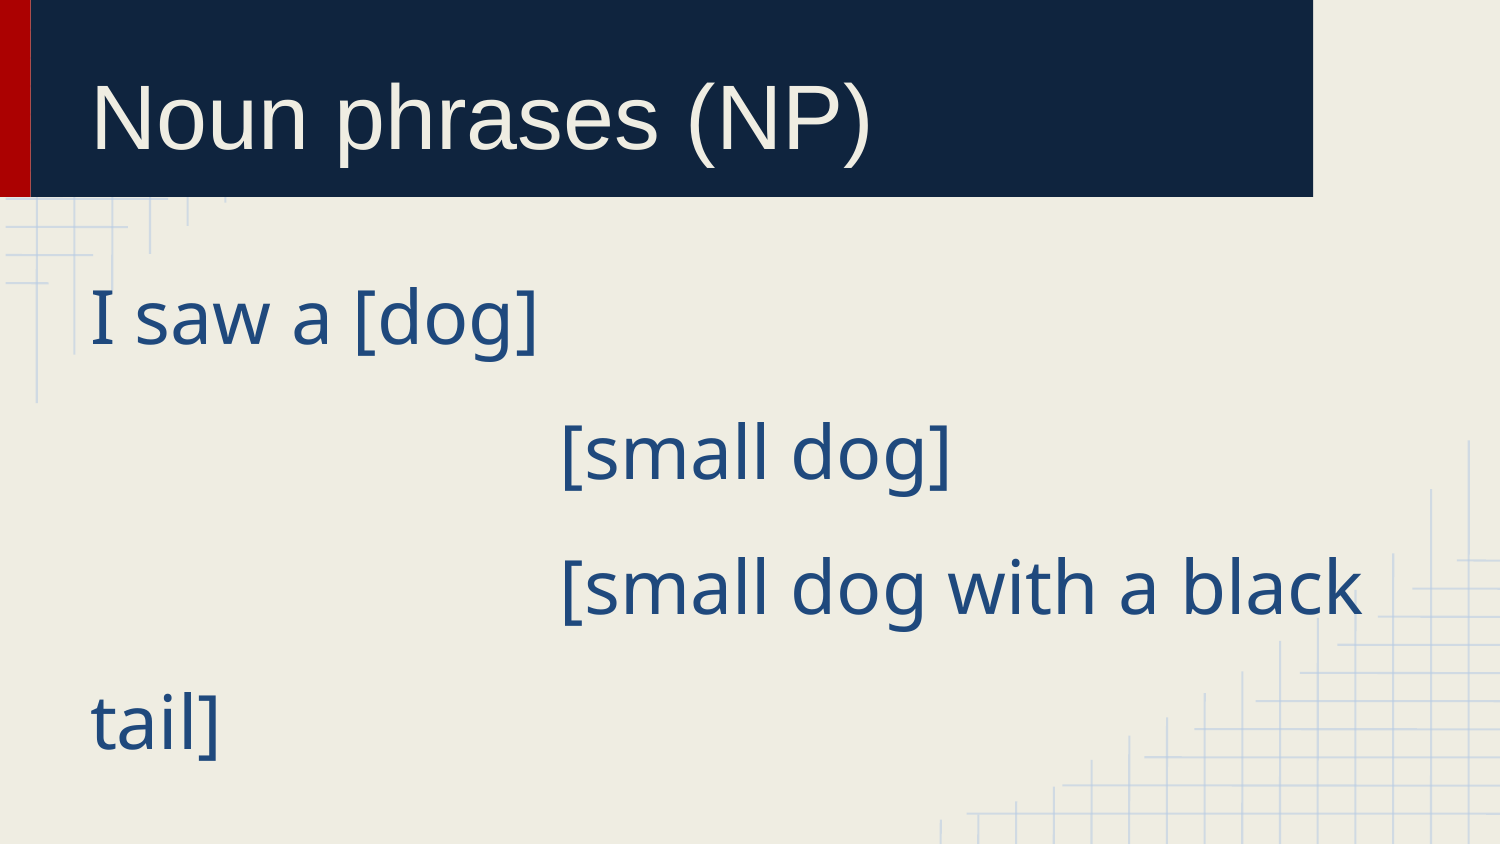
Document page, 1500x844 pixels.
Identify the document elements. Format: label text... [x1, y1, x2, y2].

title Noun phrases (NP) [75, 16, 1276, 183]
list I saw a [dog] [small dog] [small dog with a black tail] [75, 209, 1425, 806]
